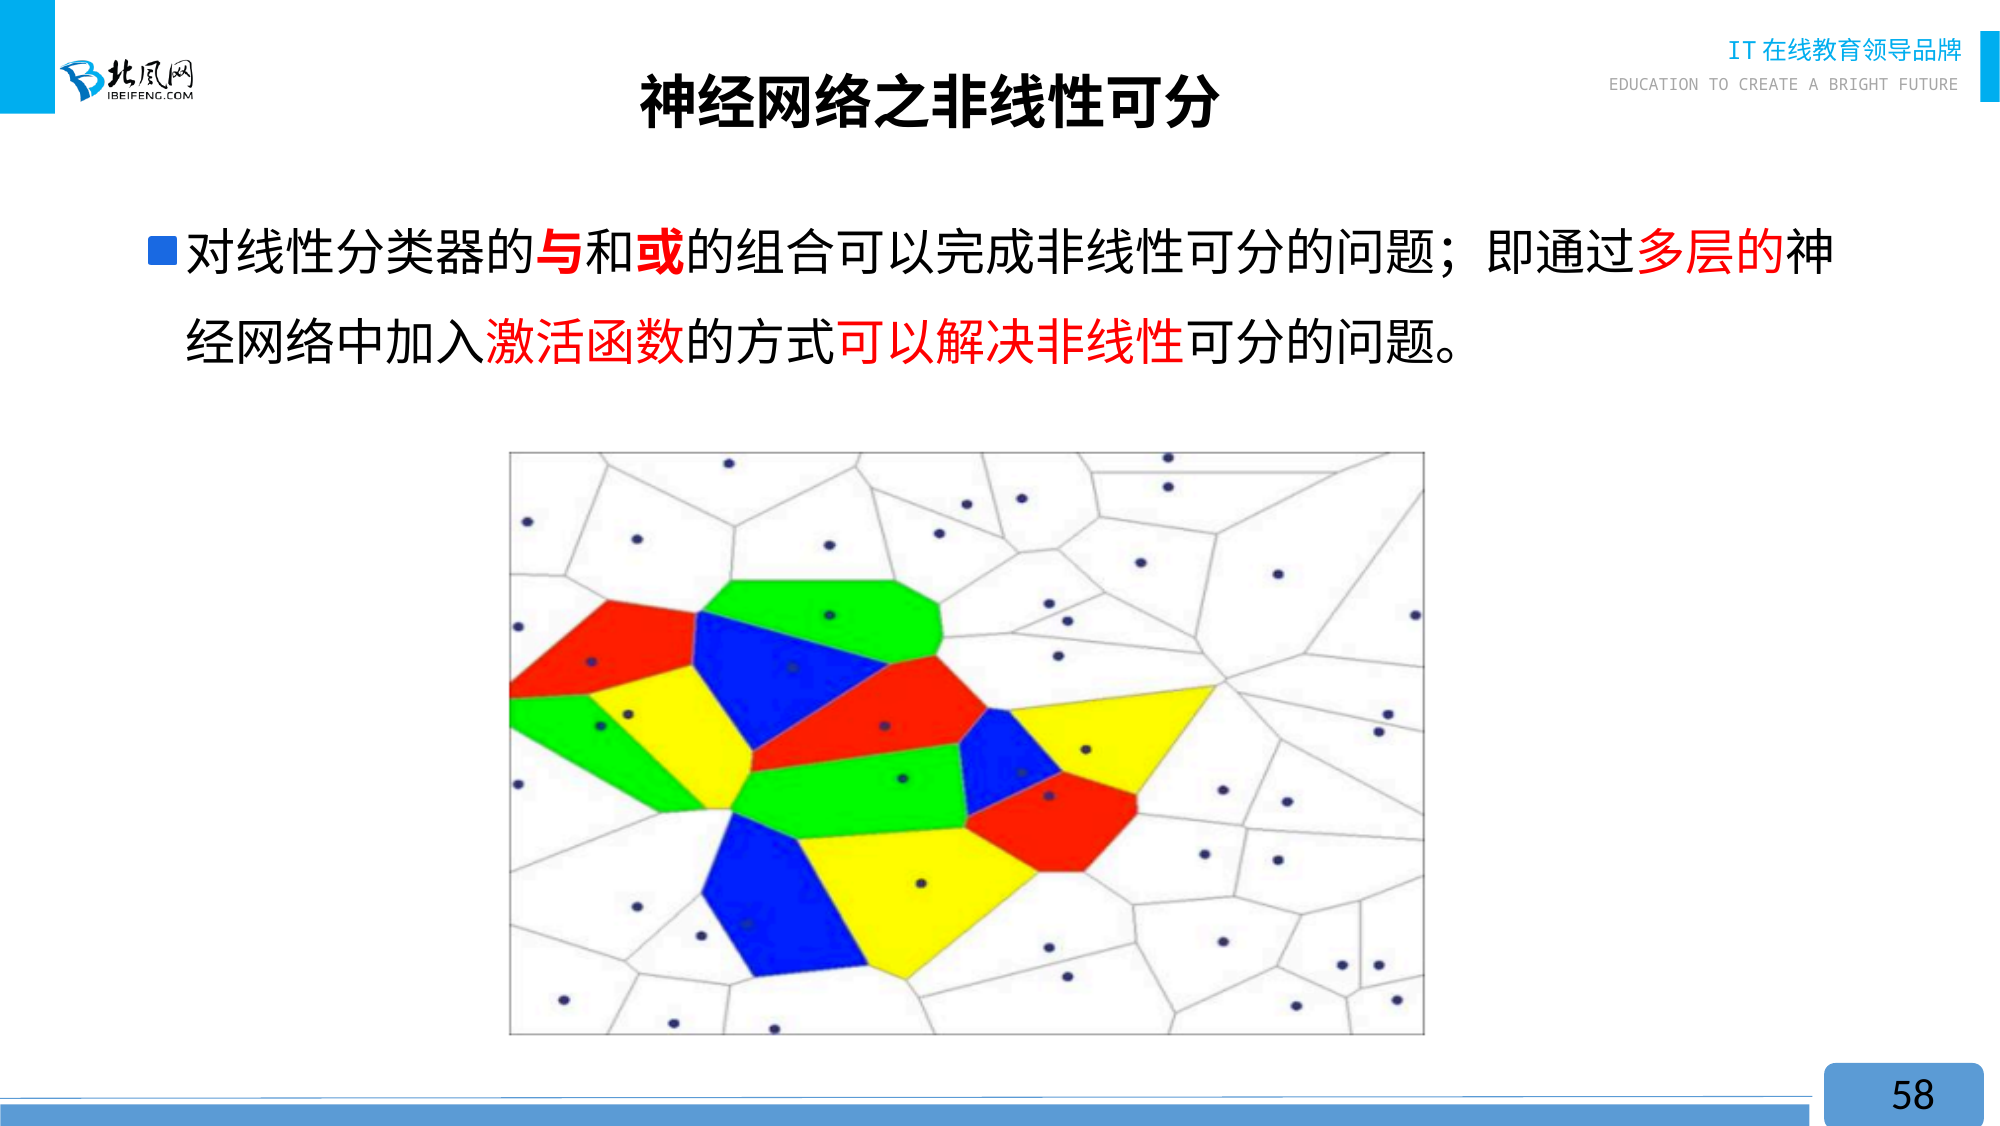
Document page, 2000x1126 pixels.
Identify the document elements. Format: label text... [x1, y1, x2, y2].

list 对线性分类器的与和或的组合可以完成非线性可分的问题；即通过多层的神经网络中加入激活函数的方式可以解决非线性可分的问题。 [133, 183, 1882, 1031]
title 神经网络之非线性可分 [255, 42, 1606, 167]
picture [482, 427, 1447, 1049]
picture [148, 236, 177, 265]
picture [56, 54, 198, 103]
